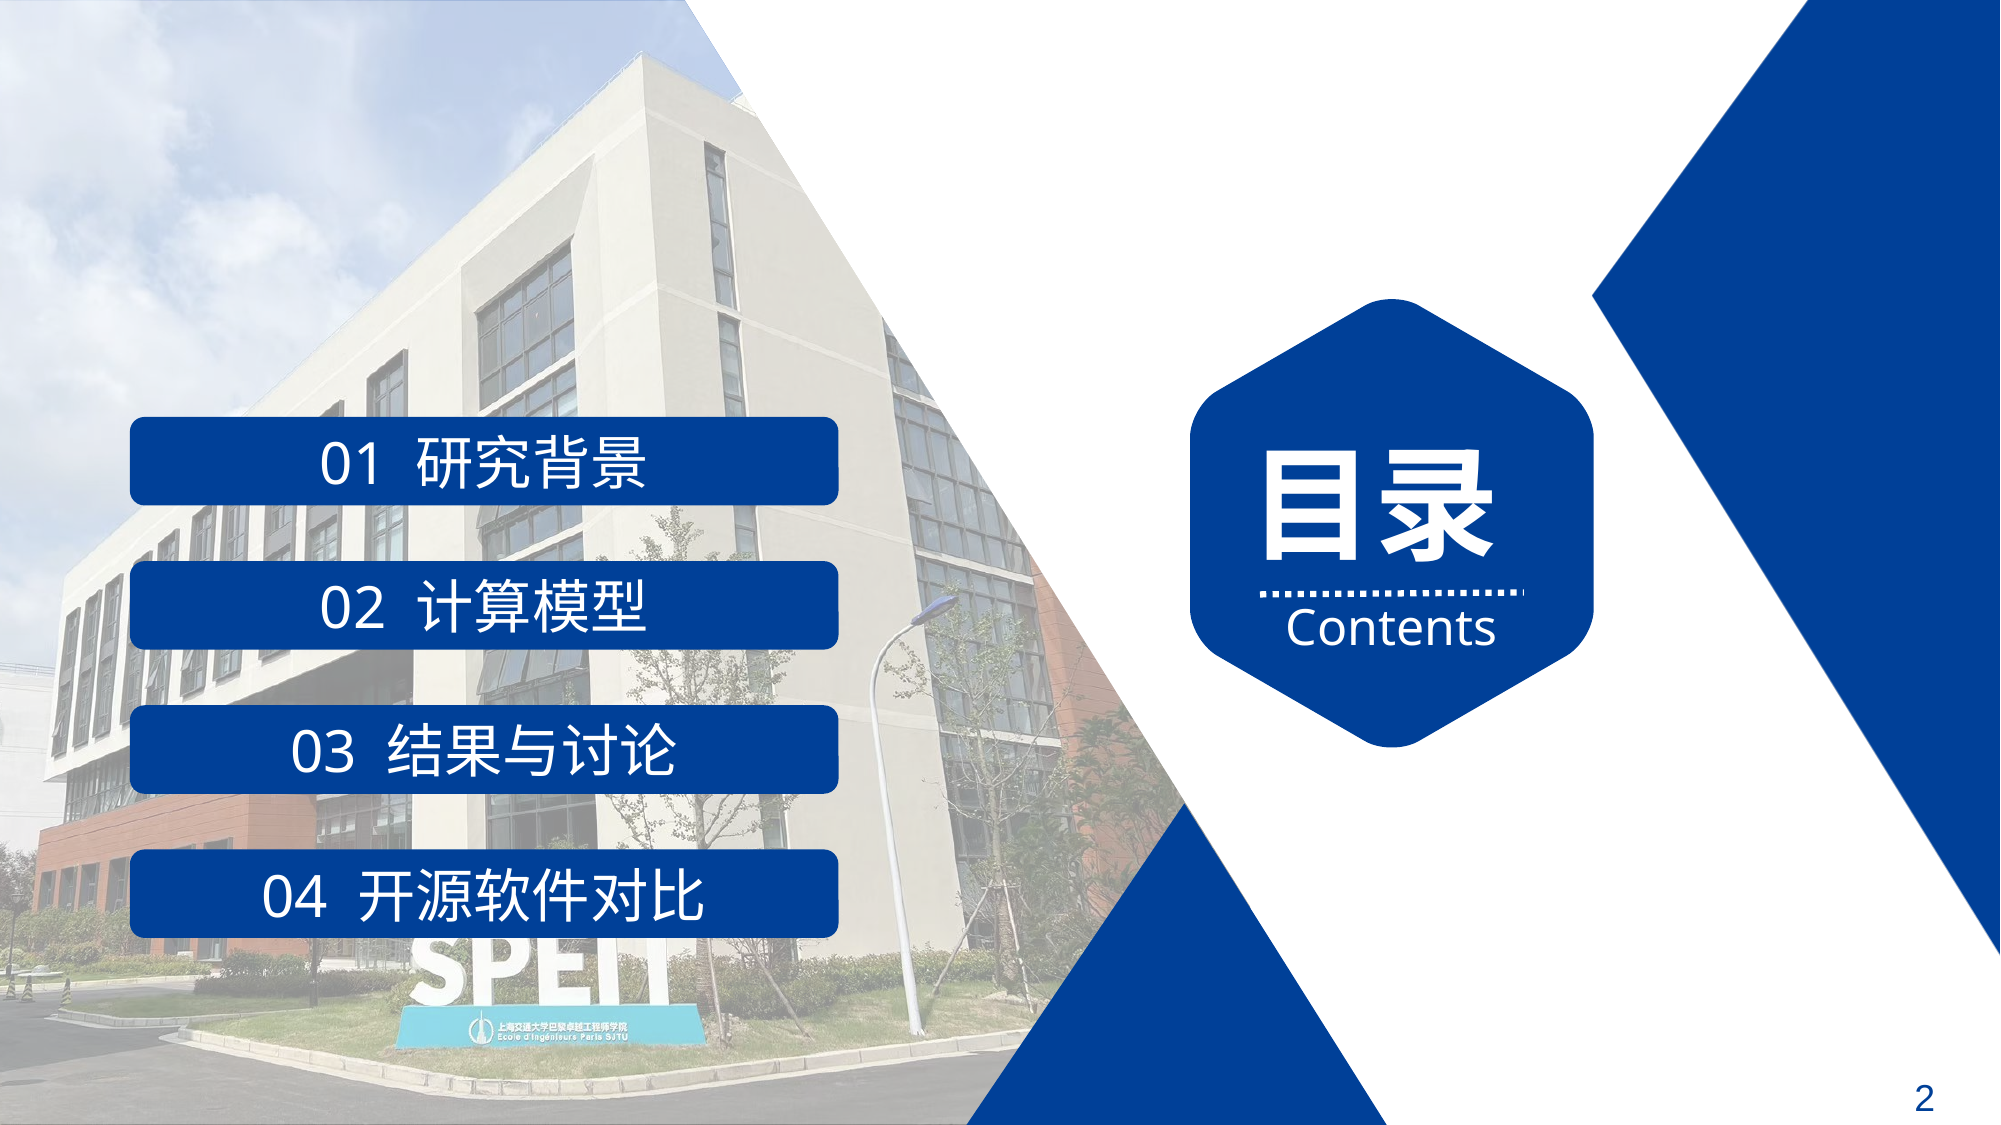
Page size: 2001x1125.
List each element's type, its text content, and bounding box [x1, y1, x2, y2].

text_box 03 结果与讨论 [129, 705, 839, 794]
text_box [1189, 297, 1594, 750]
text_box 02 计算模型 [129, 561, 839, 650]
text_box 04 开源软件对比 [129, 849, 839, 938]
picture [1591, 0, 2000, 965]
text_box 01 研究背景 [129, 416, 839, 506]
slide_number 2 [1779, 1068, 1950, 1125]
